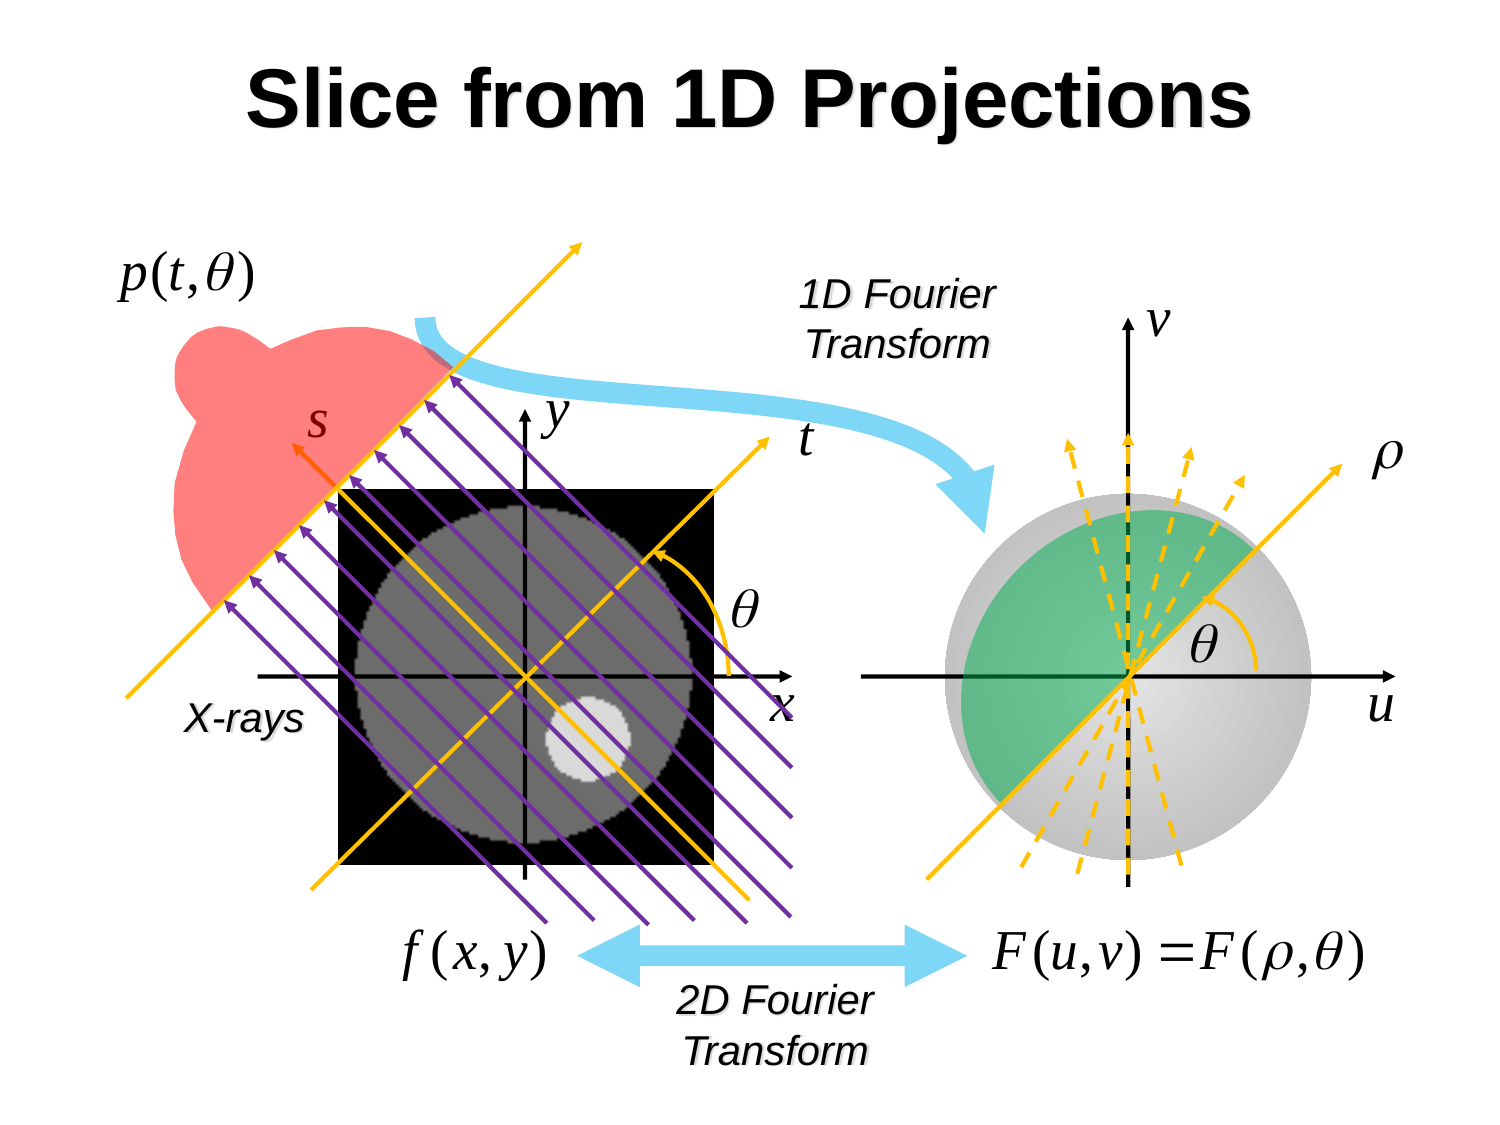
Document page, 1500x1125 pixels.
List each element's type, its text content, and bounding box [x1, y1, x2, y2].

text_box [273, 550, 333, 610]
text_box [374, 450, 413, 488]
text_box [961, 510, 1254, 804]
text_box [1000, 682, 1128, 860]
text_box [424, 317, 1020, 569]
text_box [726, 581, 766, 637]
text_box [762, 687, 803, 731]
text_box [1364, 434, 1413, 489]
text_box 2D Fourier Transform [588, 991, 962, 1056]
picture [338, 489, 714, 866]
text_box [1197, 595, 1257, 672]
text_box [1364, 687, 1405, 730]
text_box [1213, 549, 1312, 676]
text_box [945, 677, 1000, 806]
text_box [1129, 493, 1257, 550]
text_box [985, 921, 1370, 990]
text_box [387, 921, 554, 990]
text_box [1185, 617, 1225, 672]
text_box [719, 621, 727, 651]
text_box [302, 403, 336, 446]
text_box [1190, 463, 1343, 615]
text_box [349, 475, 363, 488]
text_box X-rays [164, 683, 325, 748]
text_box [1121, 432, 1135, 452]
text_box [1129, 677, 1312, 860]
text_box [509, 242, 583, 315]
text_box [752, 670, 793, 683]
text_box [719, 646, 729, 677]
text_box [1132, 628, 1182, 676]
text_box [1228, 670, 1396, 683]
text_box [1121, 317, 1135, 433]
text_box [223, 600, 333, 710]
text_box [173, 326, 419, 608]
text_box [1233, 474, 1245, 490]
text_box [1064, 438, 1077, 457]
text_box [1023, 493, 1128, 563]
text_box [248, 575, 333, 660]
text_box Slice from 1D Projections [24, 24, 1475, 163]
text_box [399, 425, 419, 446]
text_box [324, 500, 333, 514]
text_box [1182, 446, 1195, 465]
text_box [1141, 302, 1176, 345]
text_box [945, 577, 1009, 676]
text_box [298, 525, 333, 560]
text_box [108, 242, 262, 311]
title 1D Fourier Transform [695, 284, 1099, 350]
